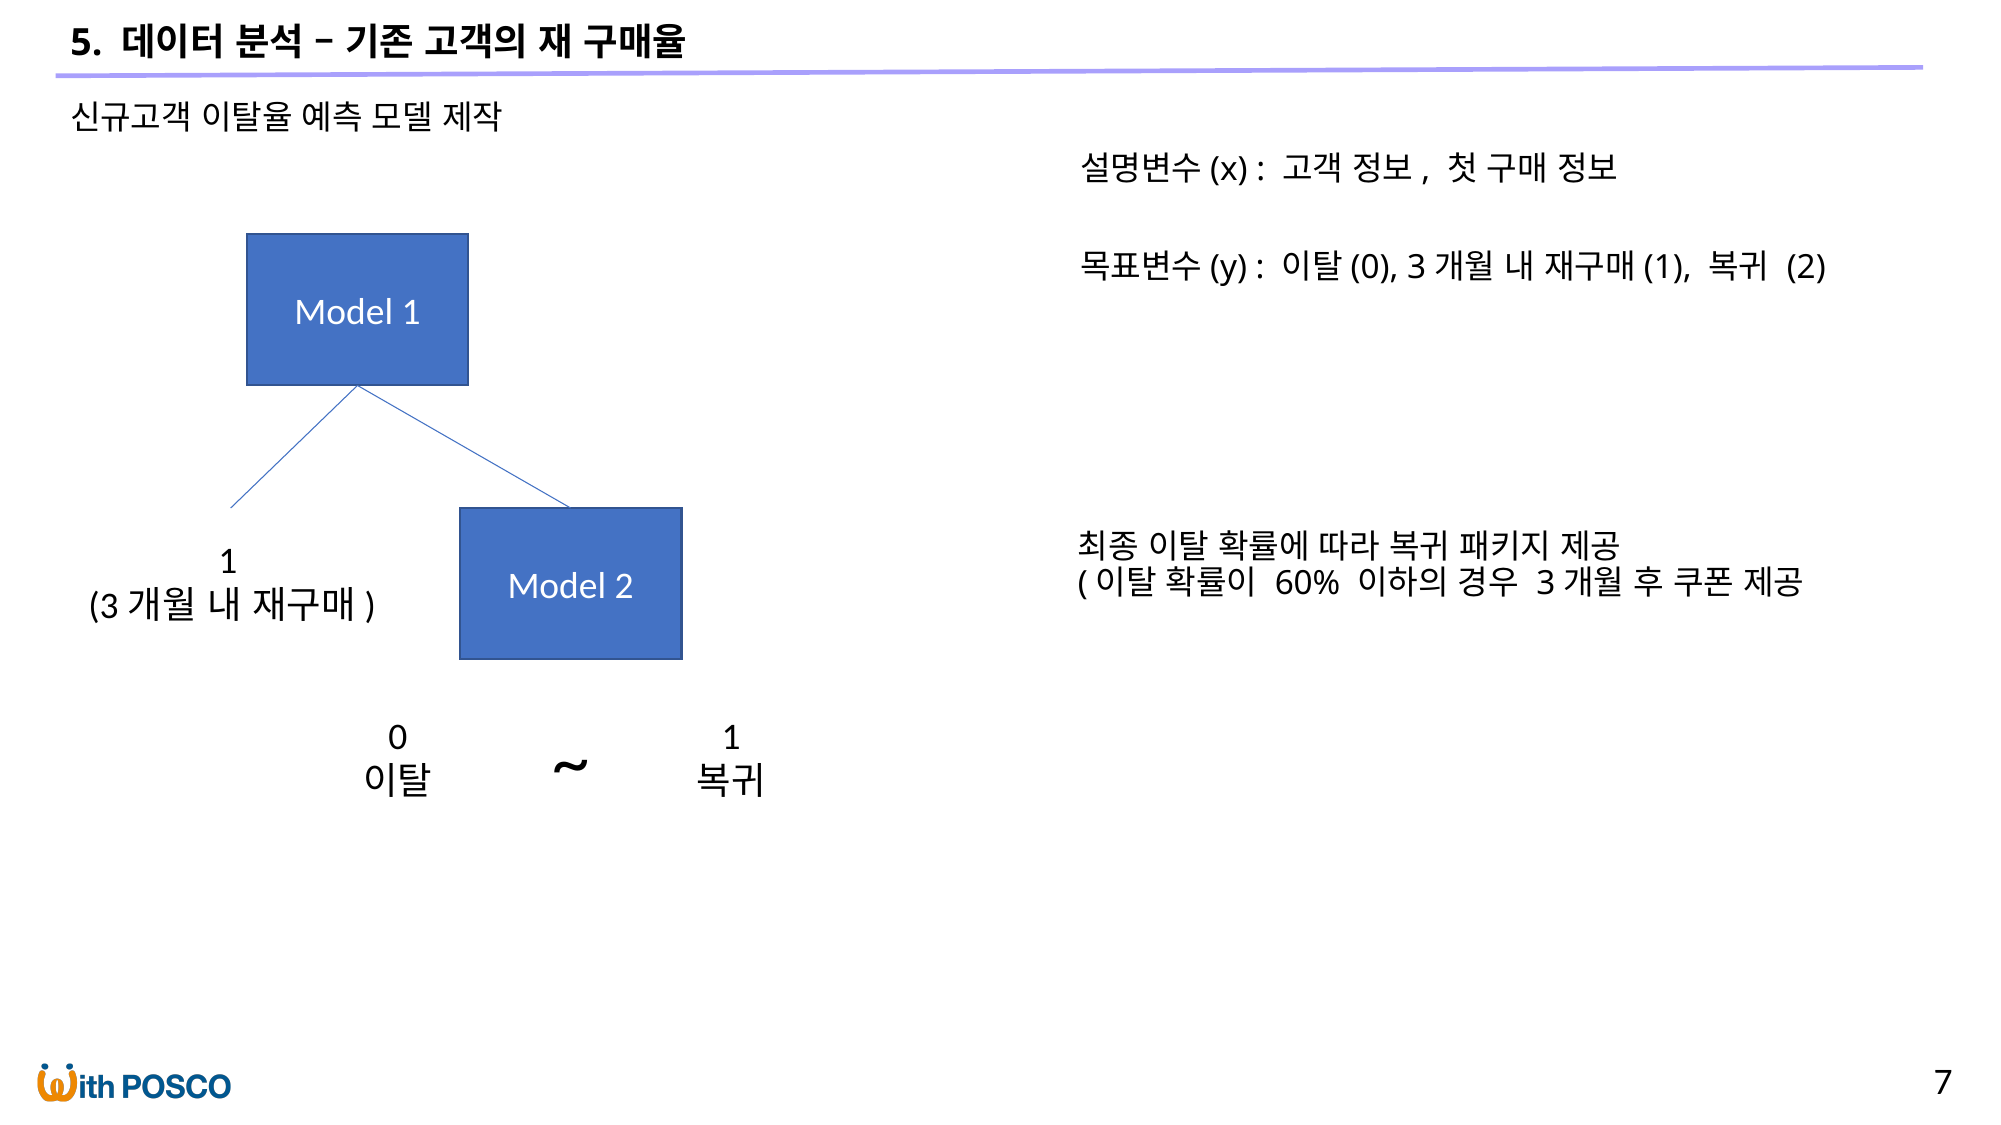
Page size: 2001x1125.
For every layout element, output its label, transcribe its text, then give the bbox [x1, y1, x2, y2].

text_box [230, 385, 358, 509]
text_box 설명변수(x) : 고객 정보, 첫 구매 정보 [1065, 95, 1945, 193]
text_box ~ [454, 705, 687, 810]
text_box 신규고객 이탈율 예측 모델 제작 [55, 95, 1065, 142]
text_box [1427, 66, 1924, 71]
text_box Model 2 [459, 507, 683, 660]
text_box 7 [1820, 1050, 1968, 1110]
picture [36, 1062, 232, 1103]
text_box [358, 385, 571, 509]
text_box 1 복귀 [615, 704, 848, 809]
text_box 0 이탈 [281, 704, 514, 809]
text_box 1 (3개월 내 재구매) [57, 528, 398, 634]
text_box 목표변수(y) : 이탈(0), 3개월 내 재구매(1), 복귀 (2) [1065, 193, 1945, 342]
text_box Model 1 [246, 233, 469, 385]
text_box 최종 이탈 확률에 따라 복귀 패키지 제공 (이탈 확률이 60% 이하의 경우 3개월 후 쿠폰 제공 [1063, 492, 1942, 640]
text_box 5. 데이터 분석 – 기존 고객의 재 구매율 [55, 12, 1427, 74]
